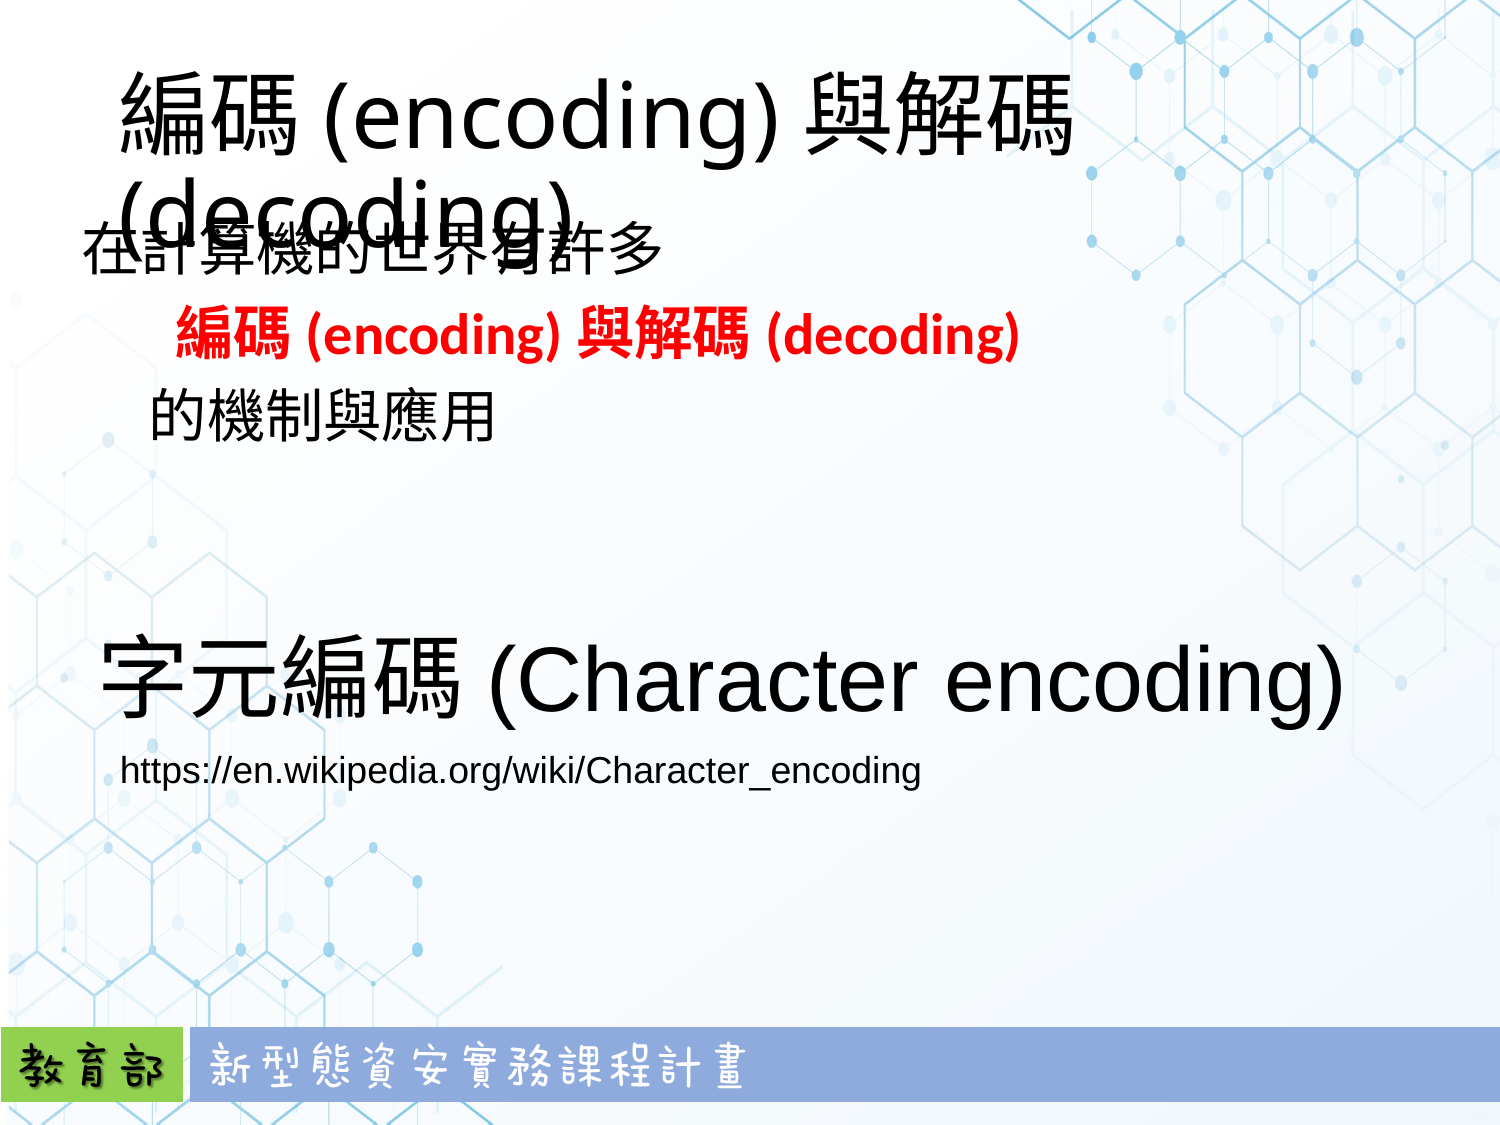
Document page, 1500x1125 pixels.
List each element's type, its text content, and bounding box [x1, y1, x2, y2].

list 在計算機的世界有許多 編碼(encoding)與解碼(decoding) 的機制與應用 [66, 212, 1417, 513]
text_box 字元編碼(Character encoding) [82, 612, 1363, 738]
picture [0, 0, 1500, 1125]
title 編碼(encoding)與解碼(decoding) [103, 59, 1397, 212]
text_box https://en.wikipedia.org/wiki/Character_encoding [104, 738, 938, 799]
